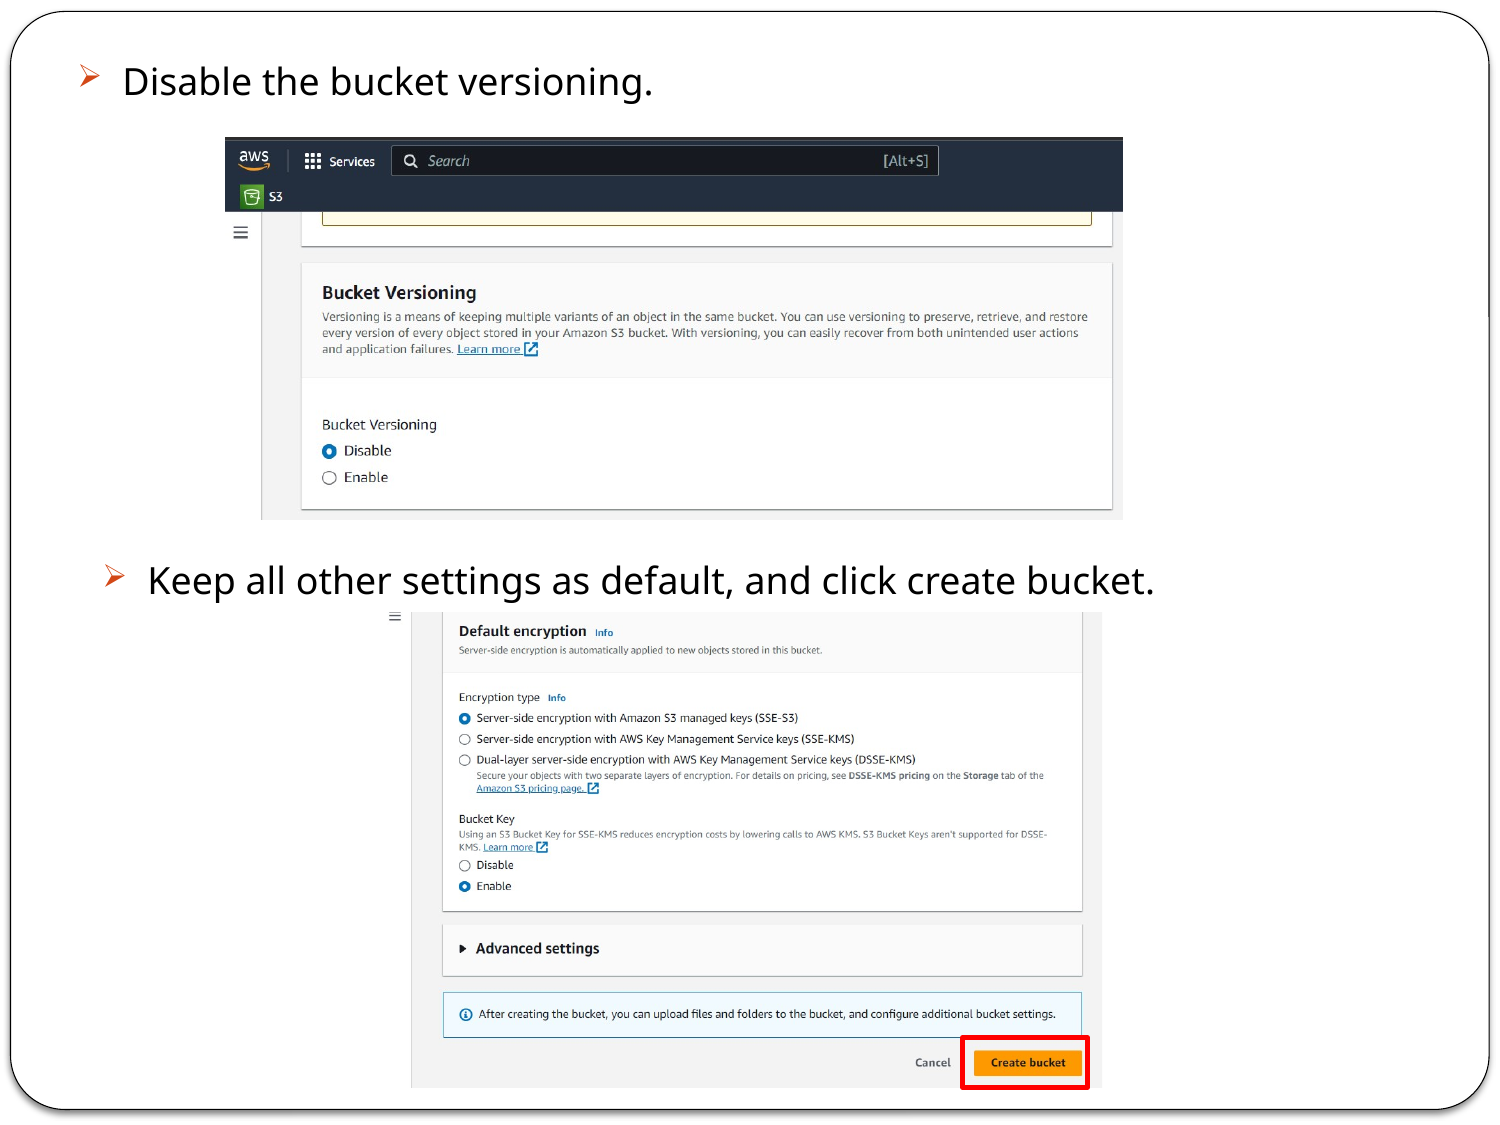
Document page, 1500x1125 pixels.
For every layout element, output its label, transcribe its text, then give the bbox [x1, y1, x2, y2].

picture [387, 612, 1103, 1088]
picture [224, 137, 1124, 521]
list Disable the bucket versioning. [62, 50, 1338, 800]
text_box Keep all other settings as default, and click create bucket. [87, 549, 1363, 1125]
